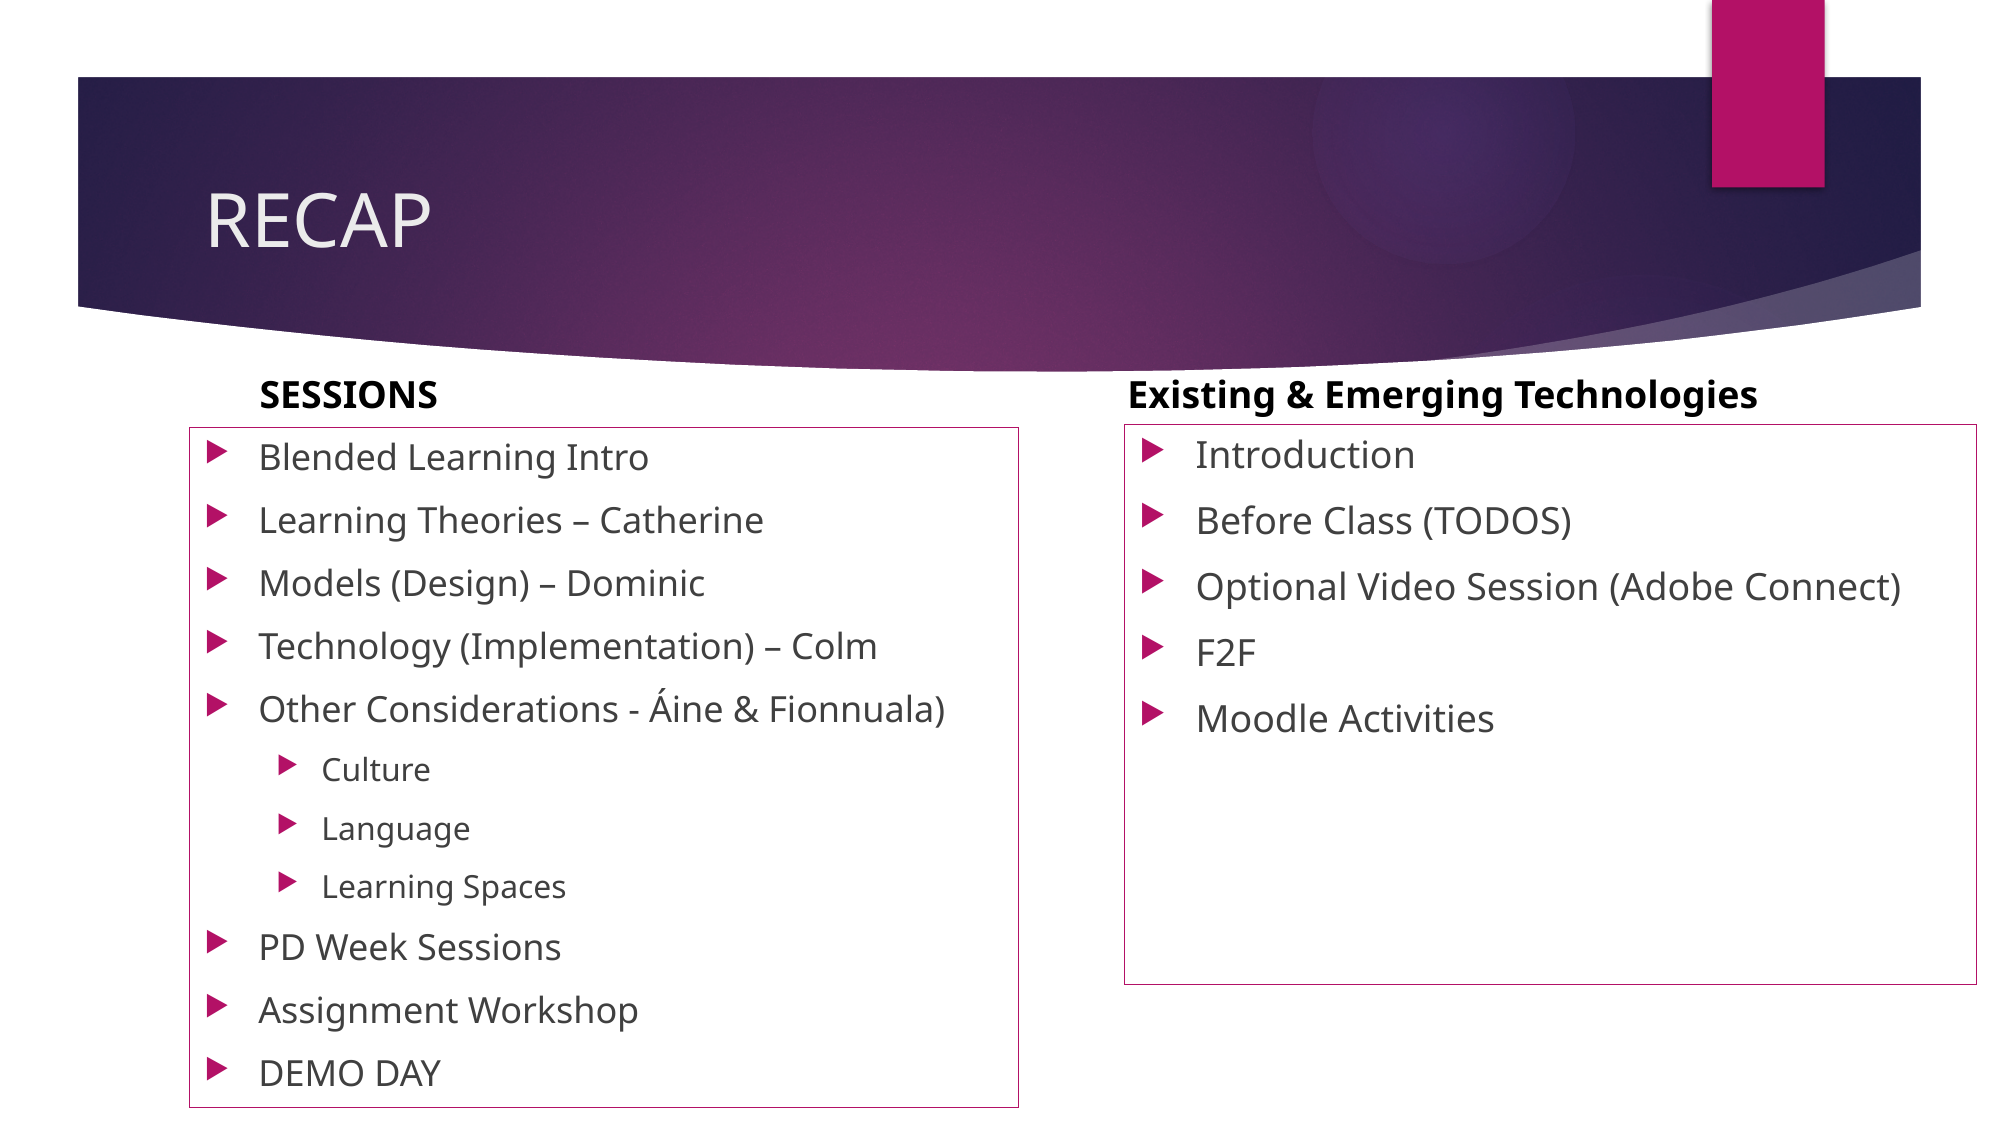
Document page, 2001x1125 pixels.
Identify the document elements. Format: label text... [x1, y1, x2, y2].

text_box Existing & Emerging Technologies [1112, 363, 1774, 424]
list Blended Learning Intro Learning Theories – Catherine Models (Design) – Dominic Technology (Implementation) – Colm Other Considerations - Áine & Fionnuala) Culture Language Learning Spaces PD Week Sessions Assignment Workshop DEMO DAY [189, 427, 1019, 1108]
list Introduction Before Class (TODOS) Optional Video Session (Adobe Connect) F2F Moodle Activities [1124, 424, 1977, 985]
text_box SESSIONS [244, 363, 454, 424]
title RECAP [189, 159, 1627, 276]
